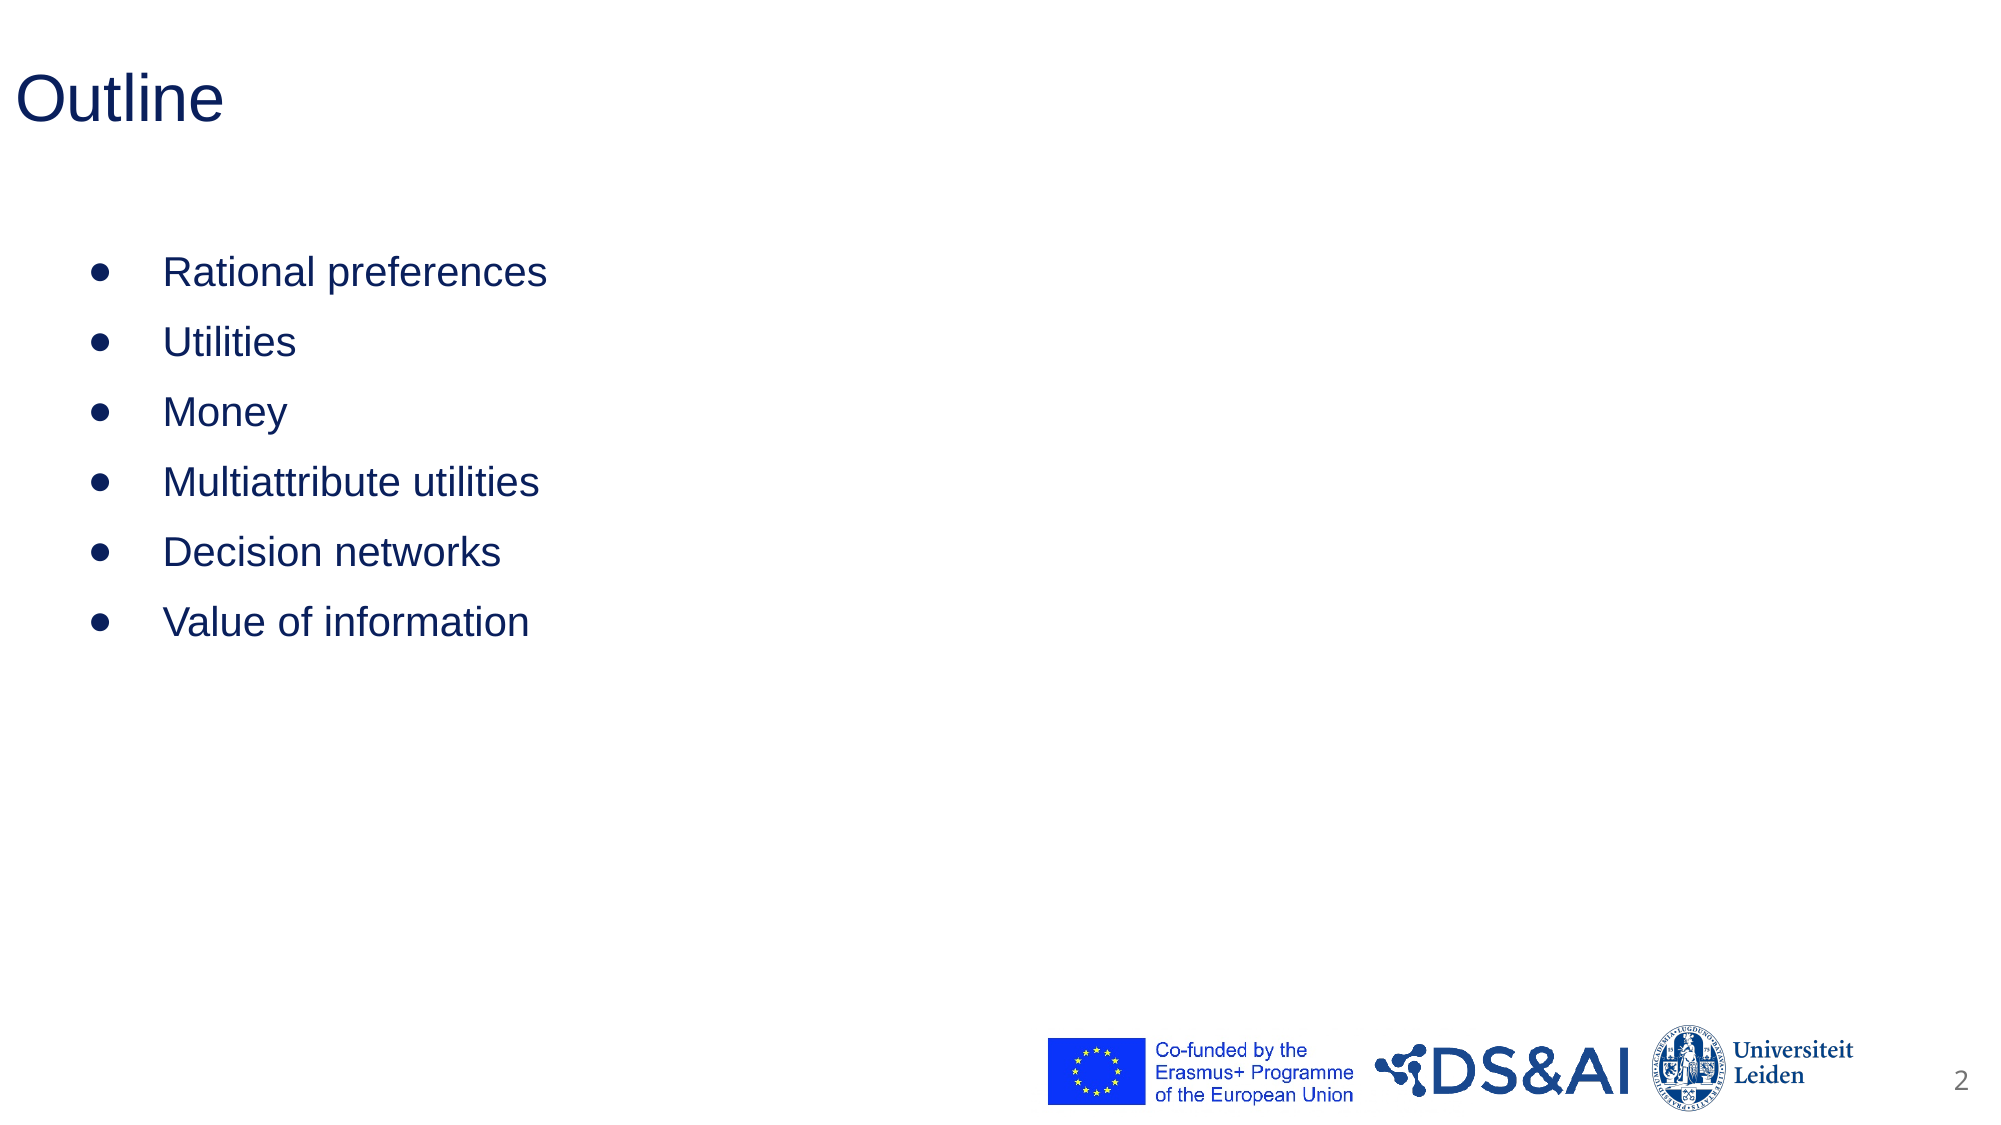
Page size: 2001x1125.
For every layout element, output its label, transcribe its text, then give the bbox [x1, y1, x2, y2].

picture [1031, 1013, 1857, 1125]
list Rational preferences Utilities Money Multiattribute utilities Decision networks Value of information [47, 221, 1953, 1013]
slide_number 2 [1936, 1049, 1985, 1115]
title Outline [0, 10, 2000, 180]
